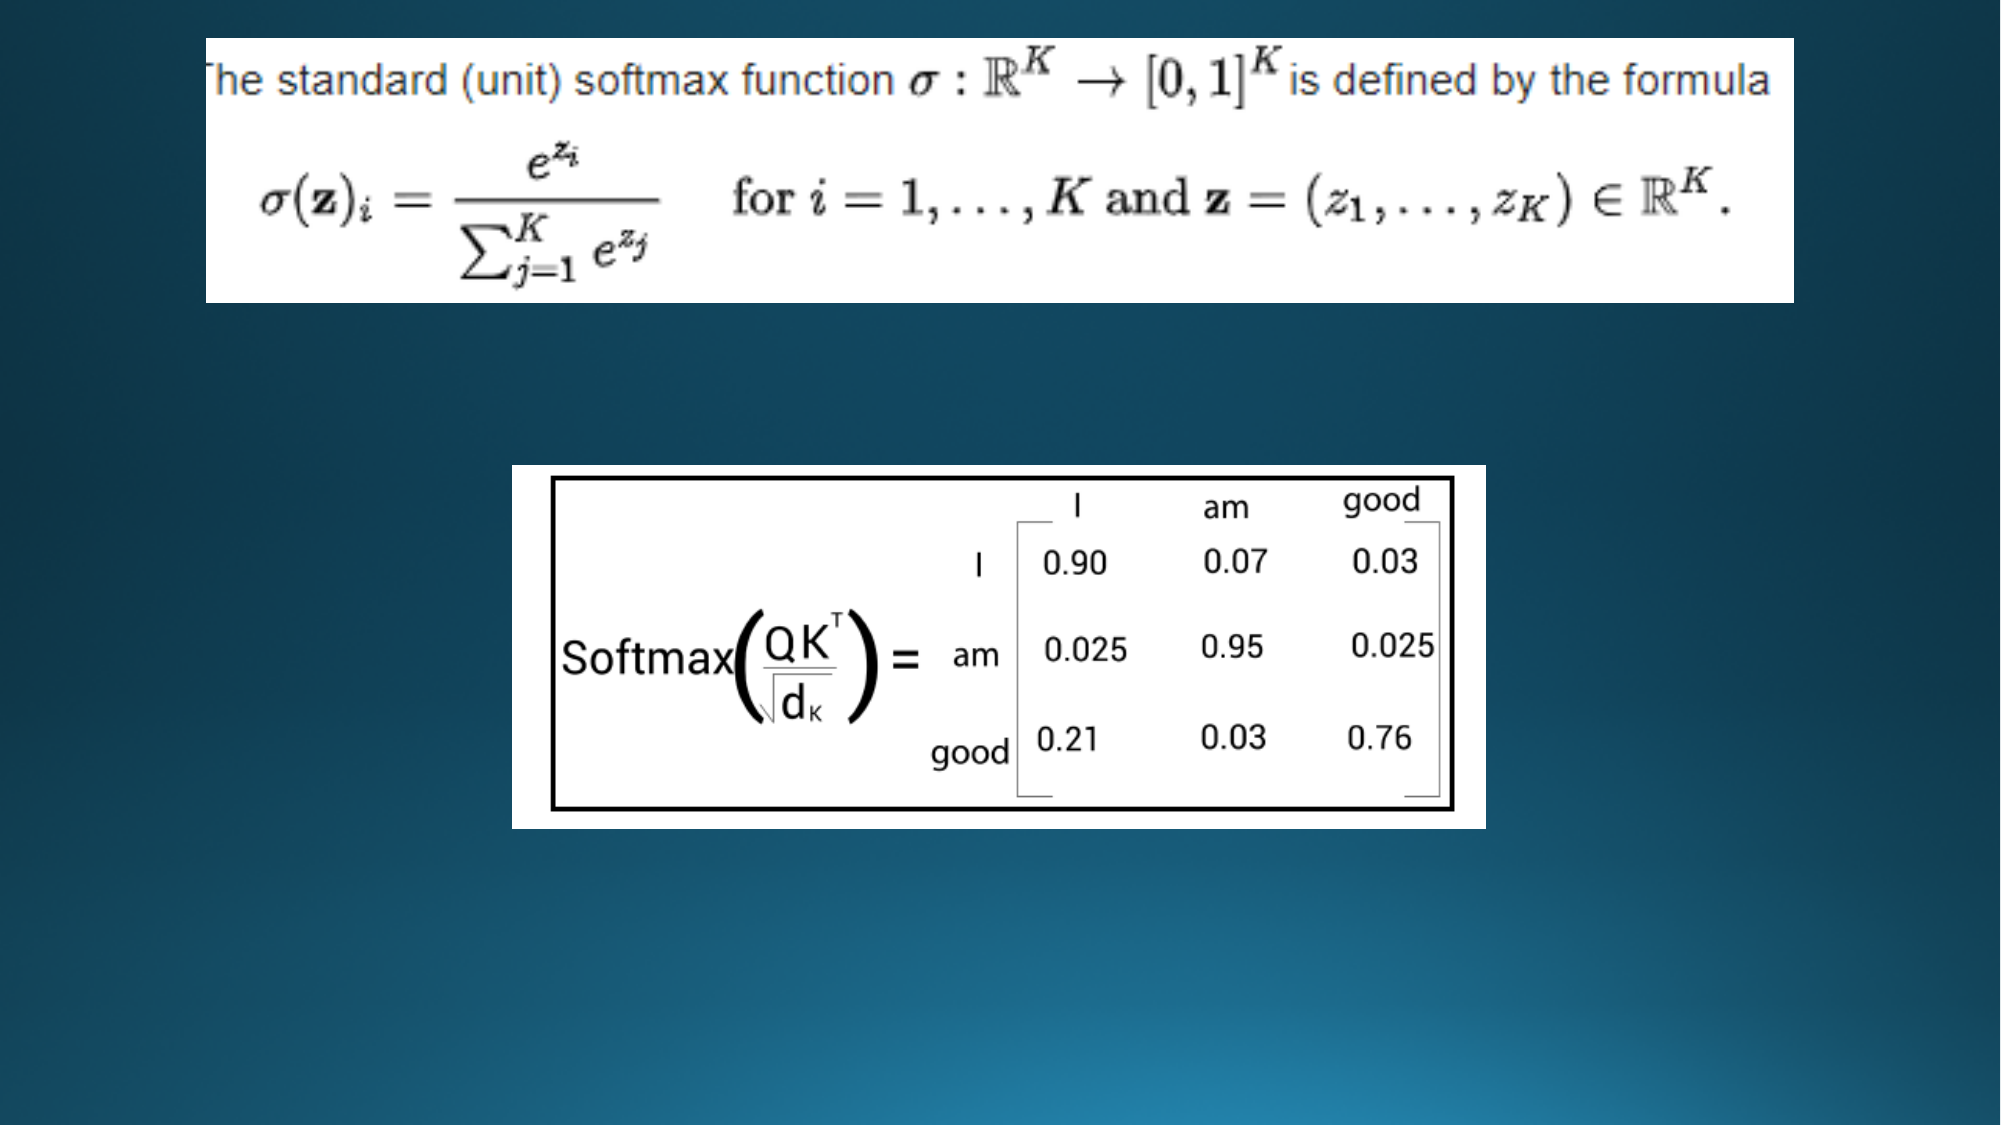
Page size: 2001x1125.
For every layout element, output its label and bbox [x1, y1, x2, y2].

list [512, 465, 1486, 829]
picture [0, 0, 2001, 1125]
